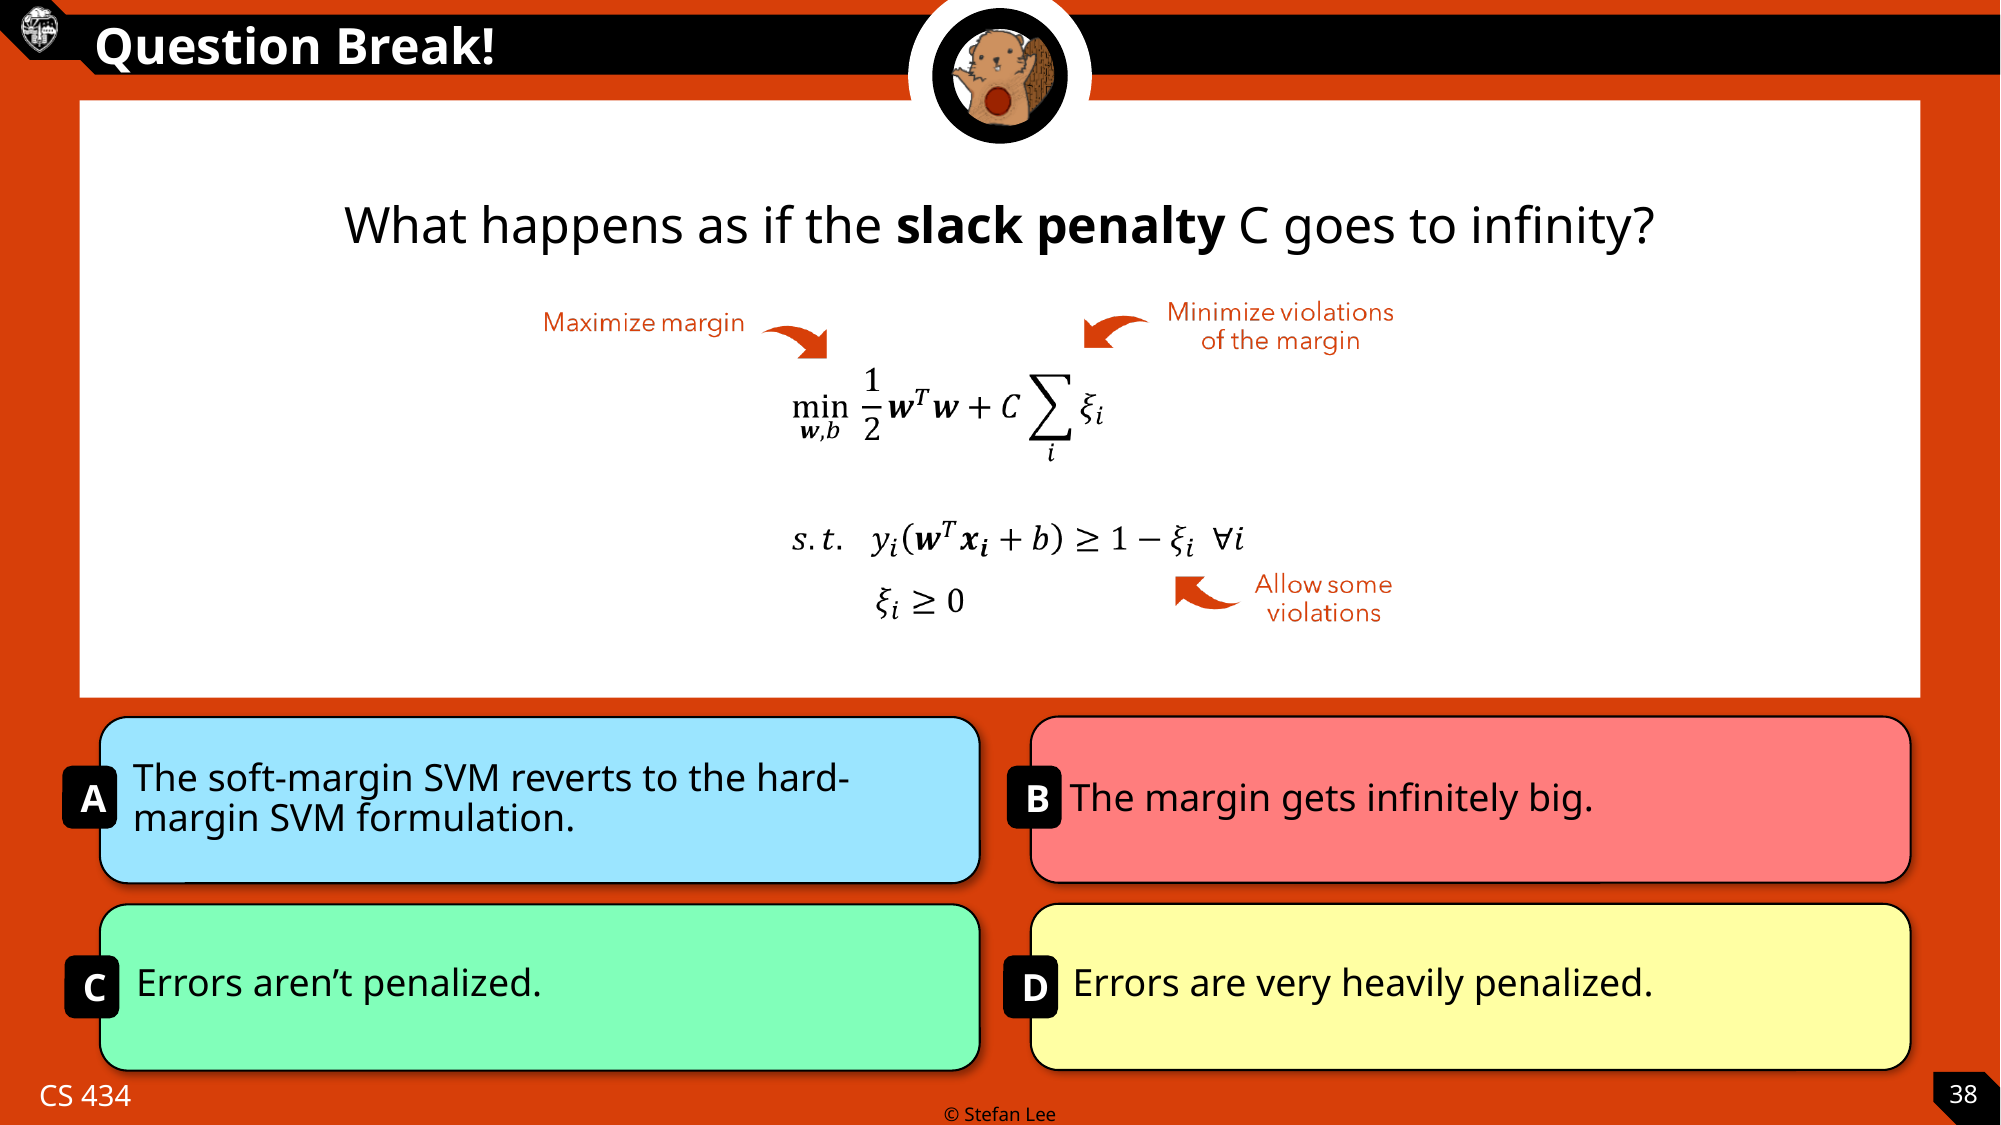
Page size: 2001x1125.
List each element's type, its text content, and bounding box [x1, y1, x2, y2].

picture [951, 23, 1055, 100]
list The soft-margin SVM reverts to the hard-margin SVM formulation. [118, 723, 980, 876]
picture [21, 6, 60, 54]
list What happens as if the slack penalty C goes to infinity? [79, 100, 1921, 692]
slide_number 38 [1933, 1071, 1994, 1119]
picture [476, 287, 1453, 644]
list Errors are very heavily penalized. [1058, 908, 1906, 1061]
list Errors aren’t penalized. [121, 908, 983, 1061]
list The margin gets infinitely big. [1054, 723, 1903, 876]
